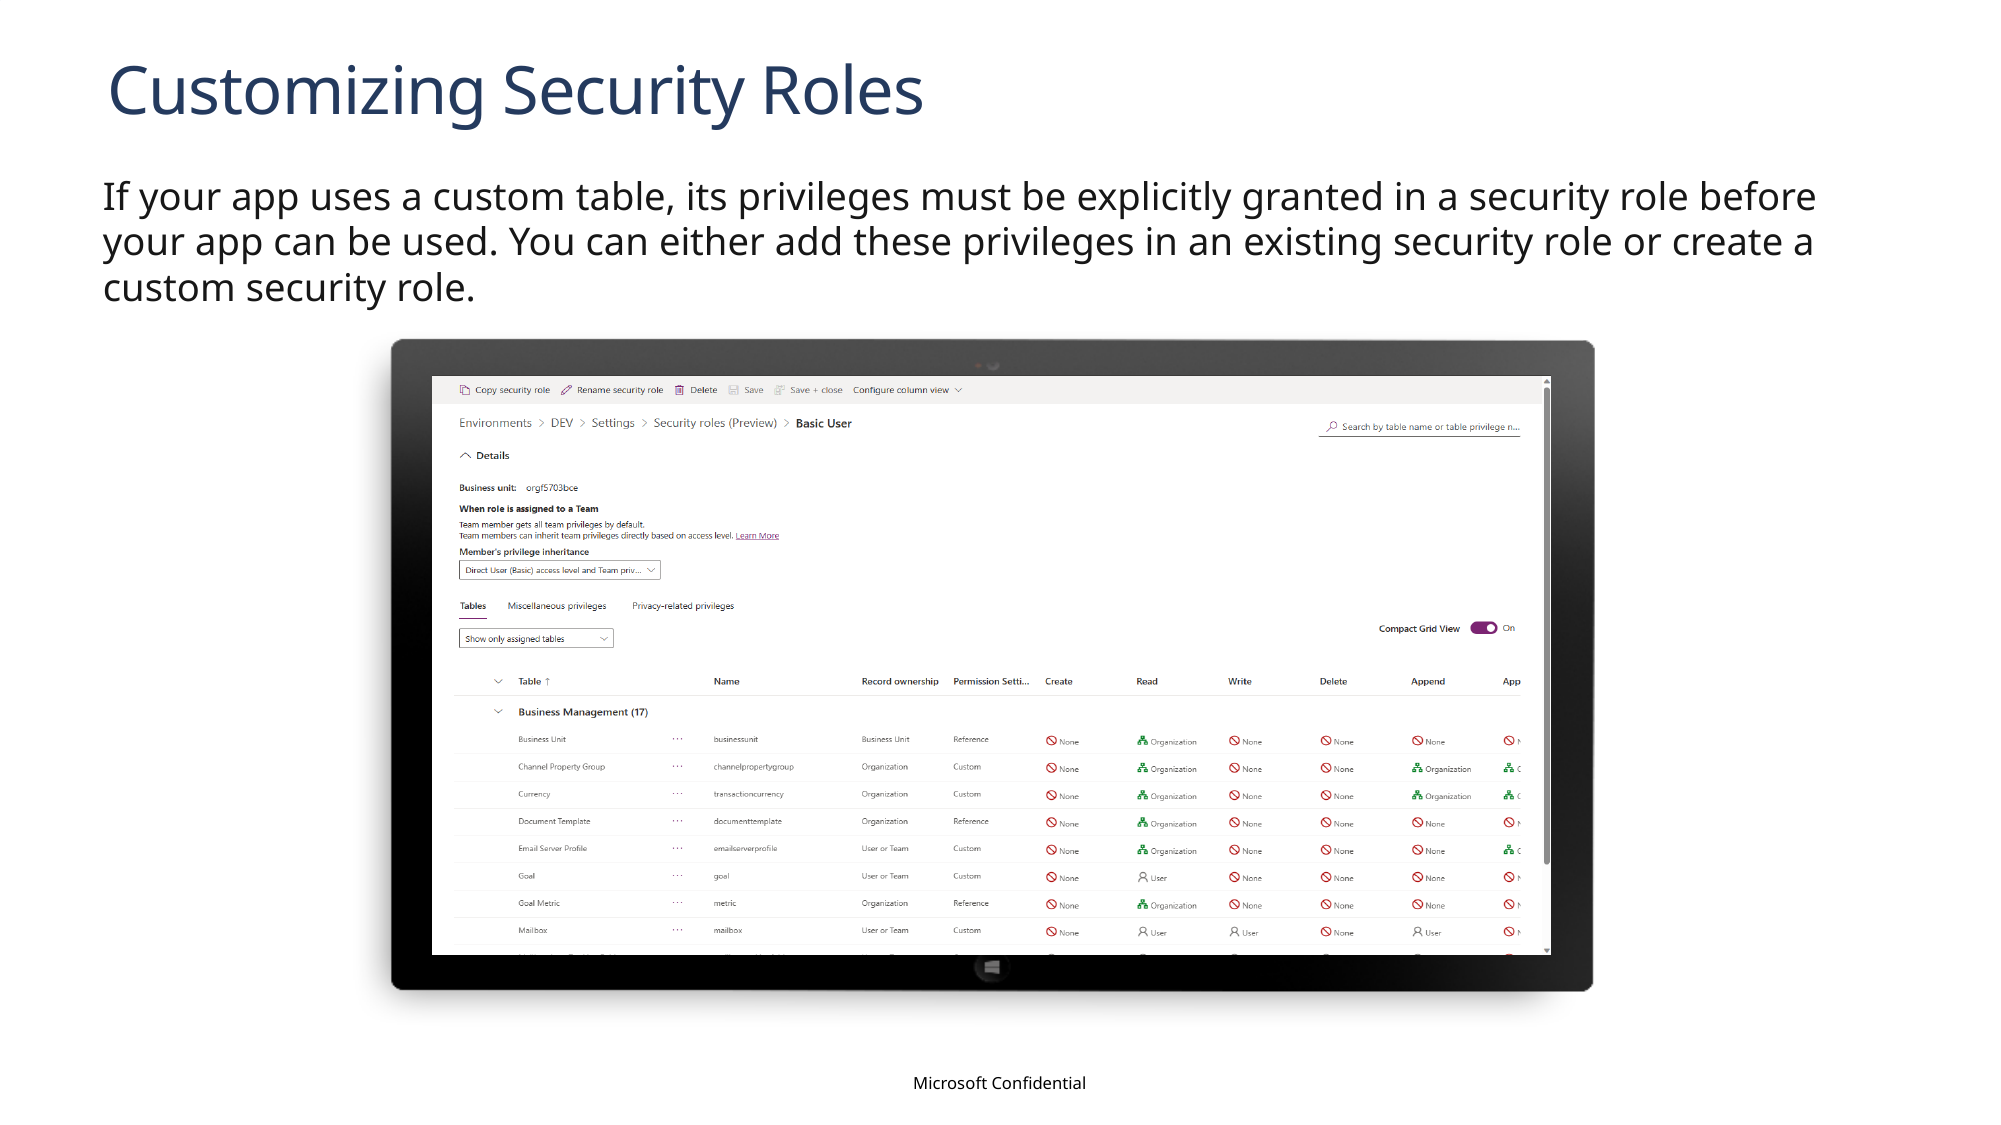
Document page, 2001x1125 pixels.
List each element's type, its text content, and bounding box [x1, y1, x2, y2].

title Customizing Security Roles [107, 52, 1893, 129]
text_box If your app uses a custom table, its privileges must be explicitly granted in a security role before your app can be used. You can either add these privileges in an existing security role or create a custom security role. [88, 164, 1912, 409]
picture [389, 332, 1603, 999]
text_box Microsoft Confidential [662, 1072, 1338, 1093]
